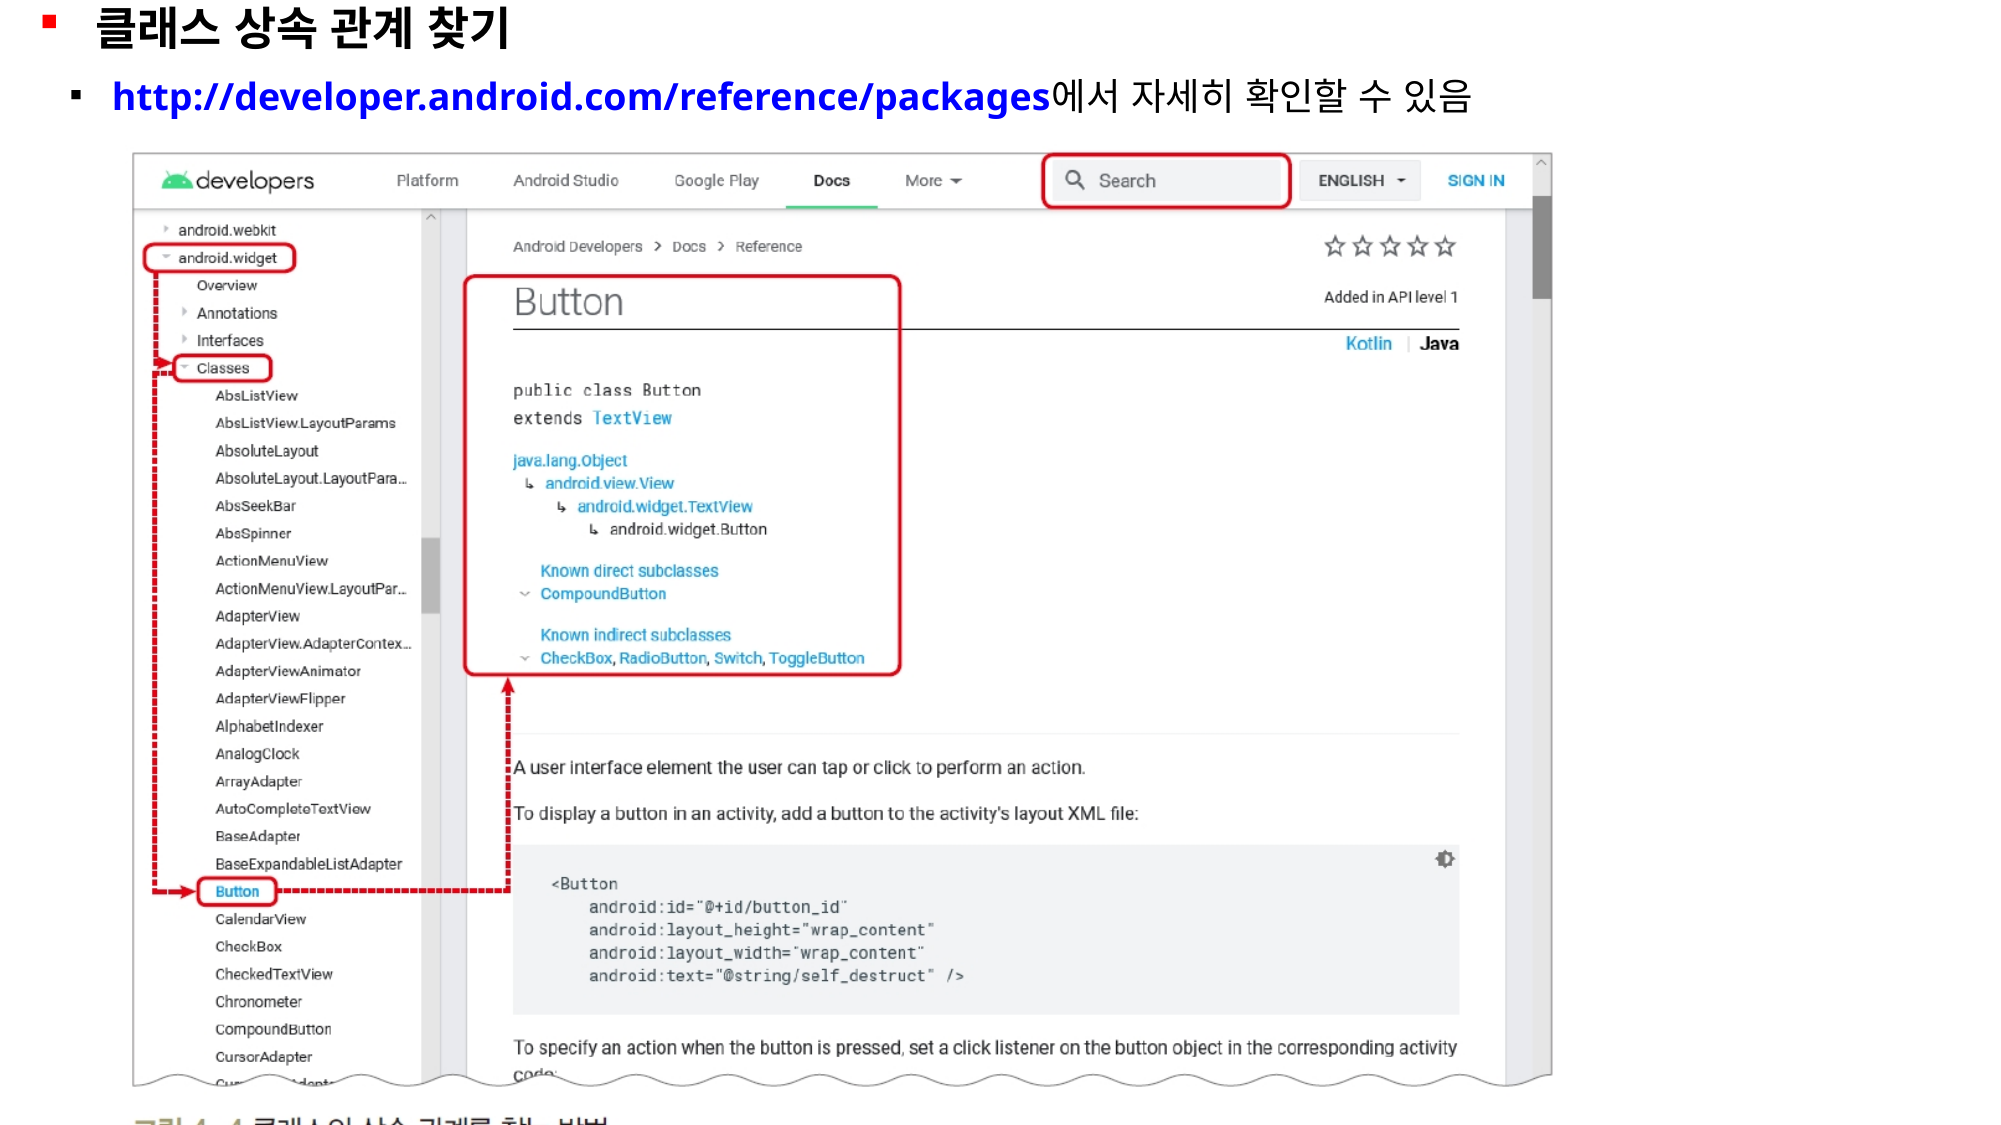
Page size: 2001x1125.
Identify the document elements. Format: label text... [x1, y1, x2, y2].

text_box 클래스 상속 관계 찾기 http://developer.android.com/reference/packages에서 자세히 확인할 수 있음 [39, 0, 1588, 131]
picture [124, 144, 1560, 1125]
